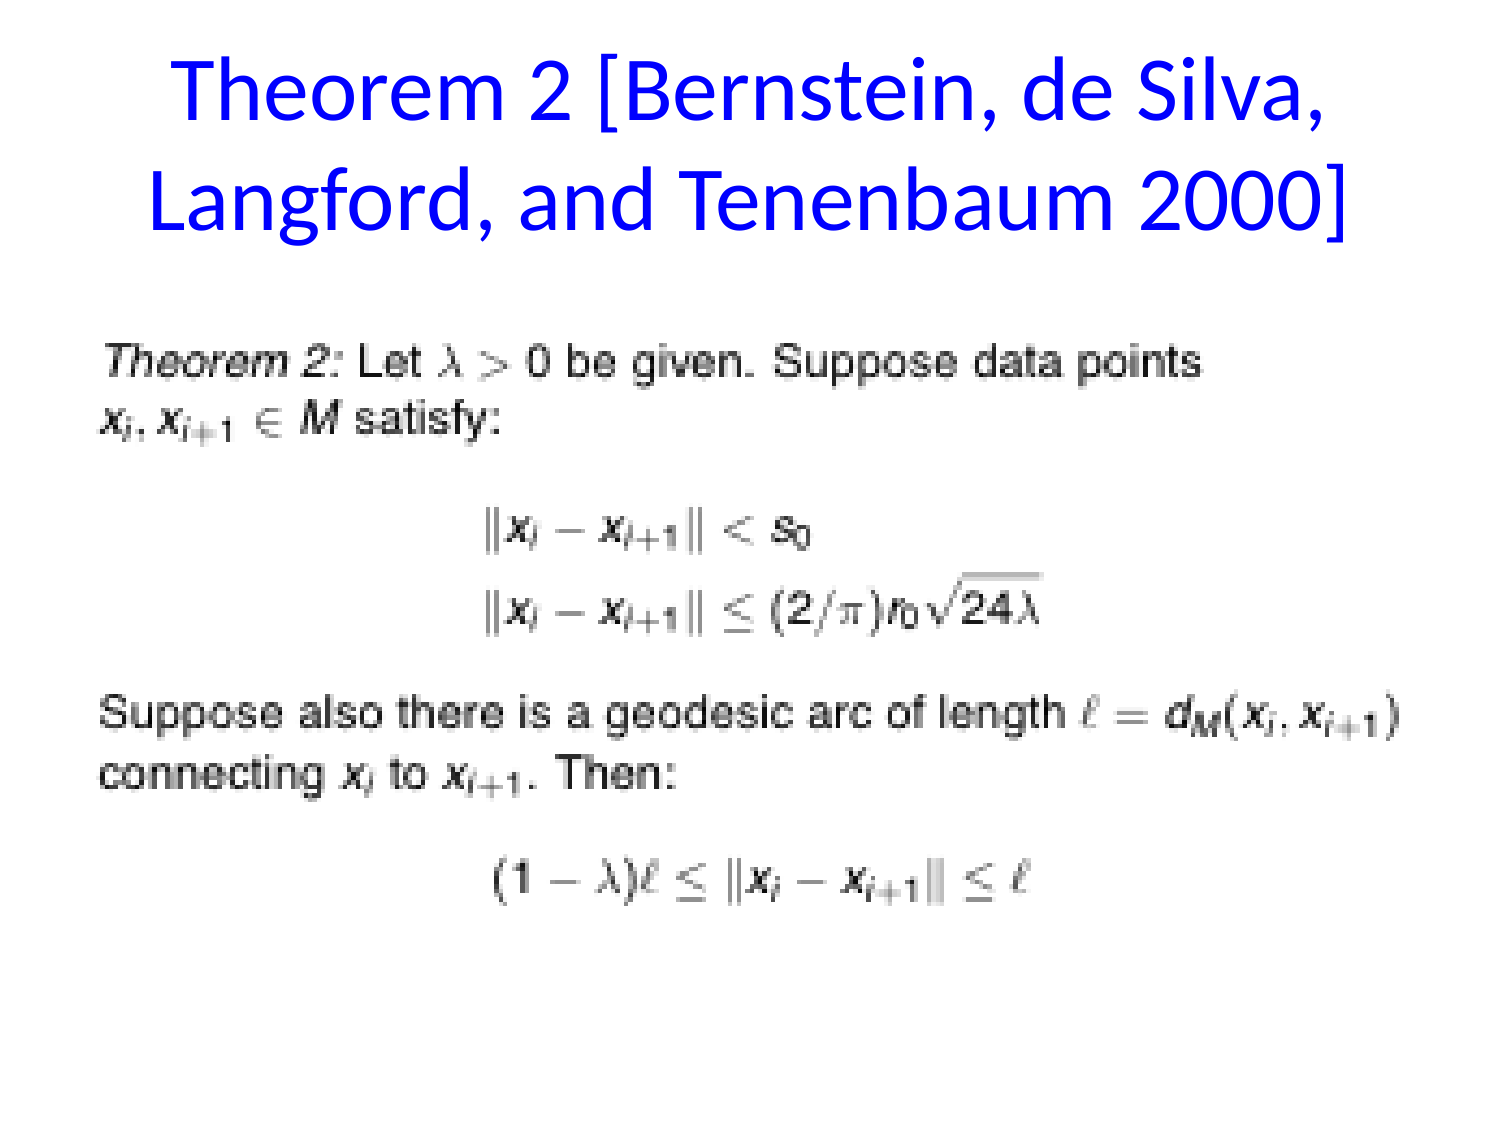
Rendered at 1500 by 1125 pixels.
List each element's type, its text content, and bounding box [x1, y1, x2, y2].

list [74, 262, 1426, 1006]
title Theorem 2 [Bernstein, de Silva, Langford, and Tenenbaum 2000] [74, 44, 1426, 233]
